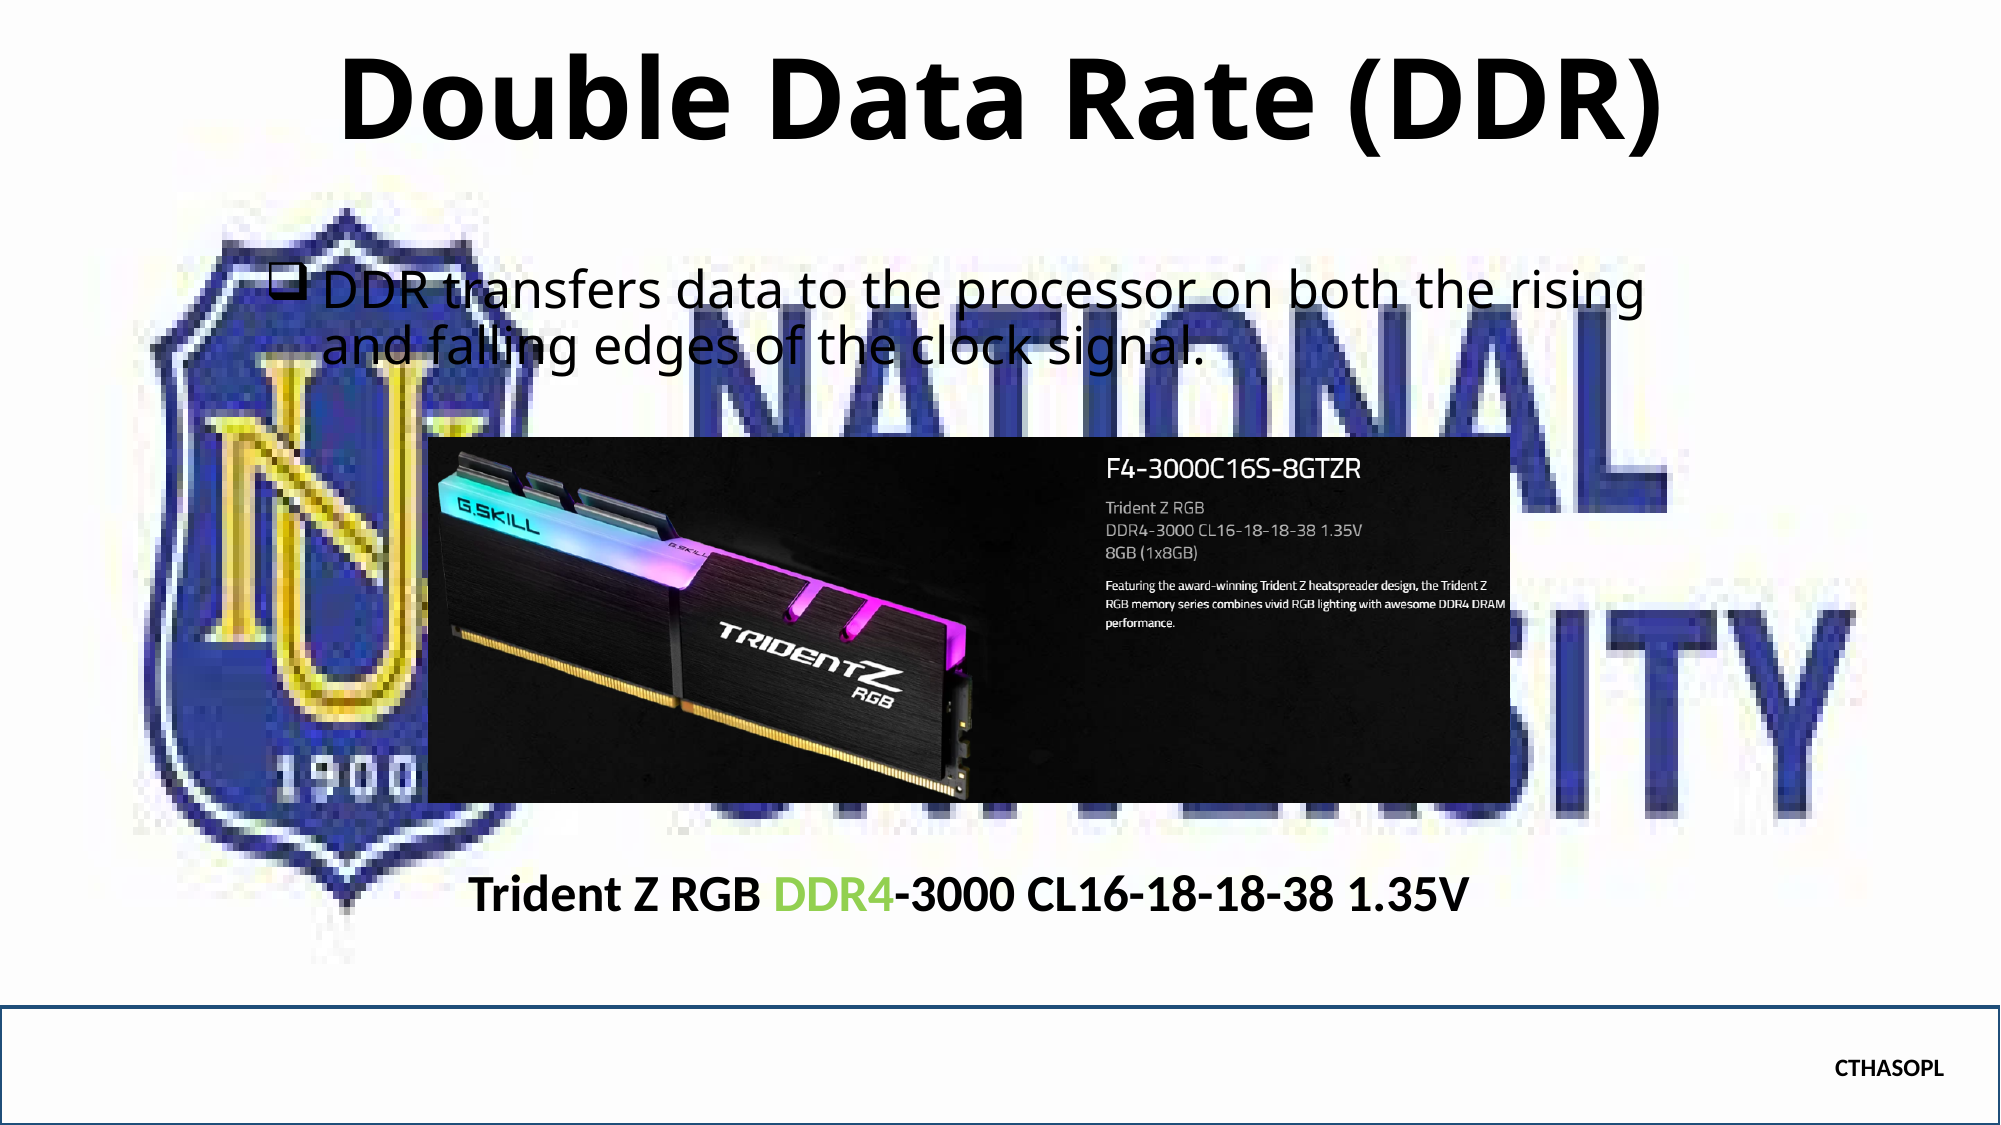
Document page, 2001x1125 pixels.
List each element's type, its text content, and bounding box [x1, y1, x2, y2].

title Double Data Rate (DDR) [249, 31, 1750, 172]
text_box Trident Z RGB DDR4-3000 CL16-18-18-38 1.35V [428, 851, 1510, 929]
picture [0, 0, 2000, 1007]
footer CTHASOPL [0, 1007, 2000, 1125]
subtitle DDR transfers data to the processor on both the rising and falling edges of the clock signal. [249, 256, 1750, 863]
